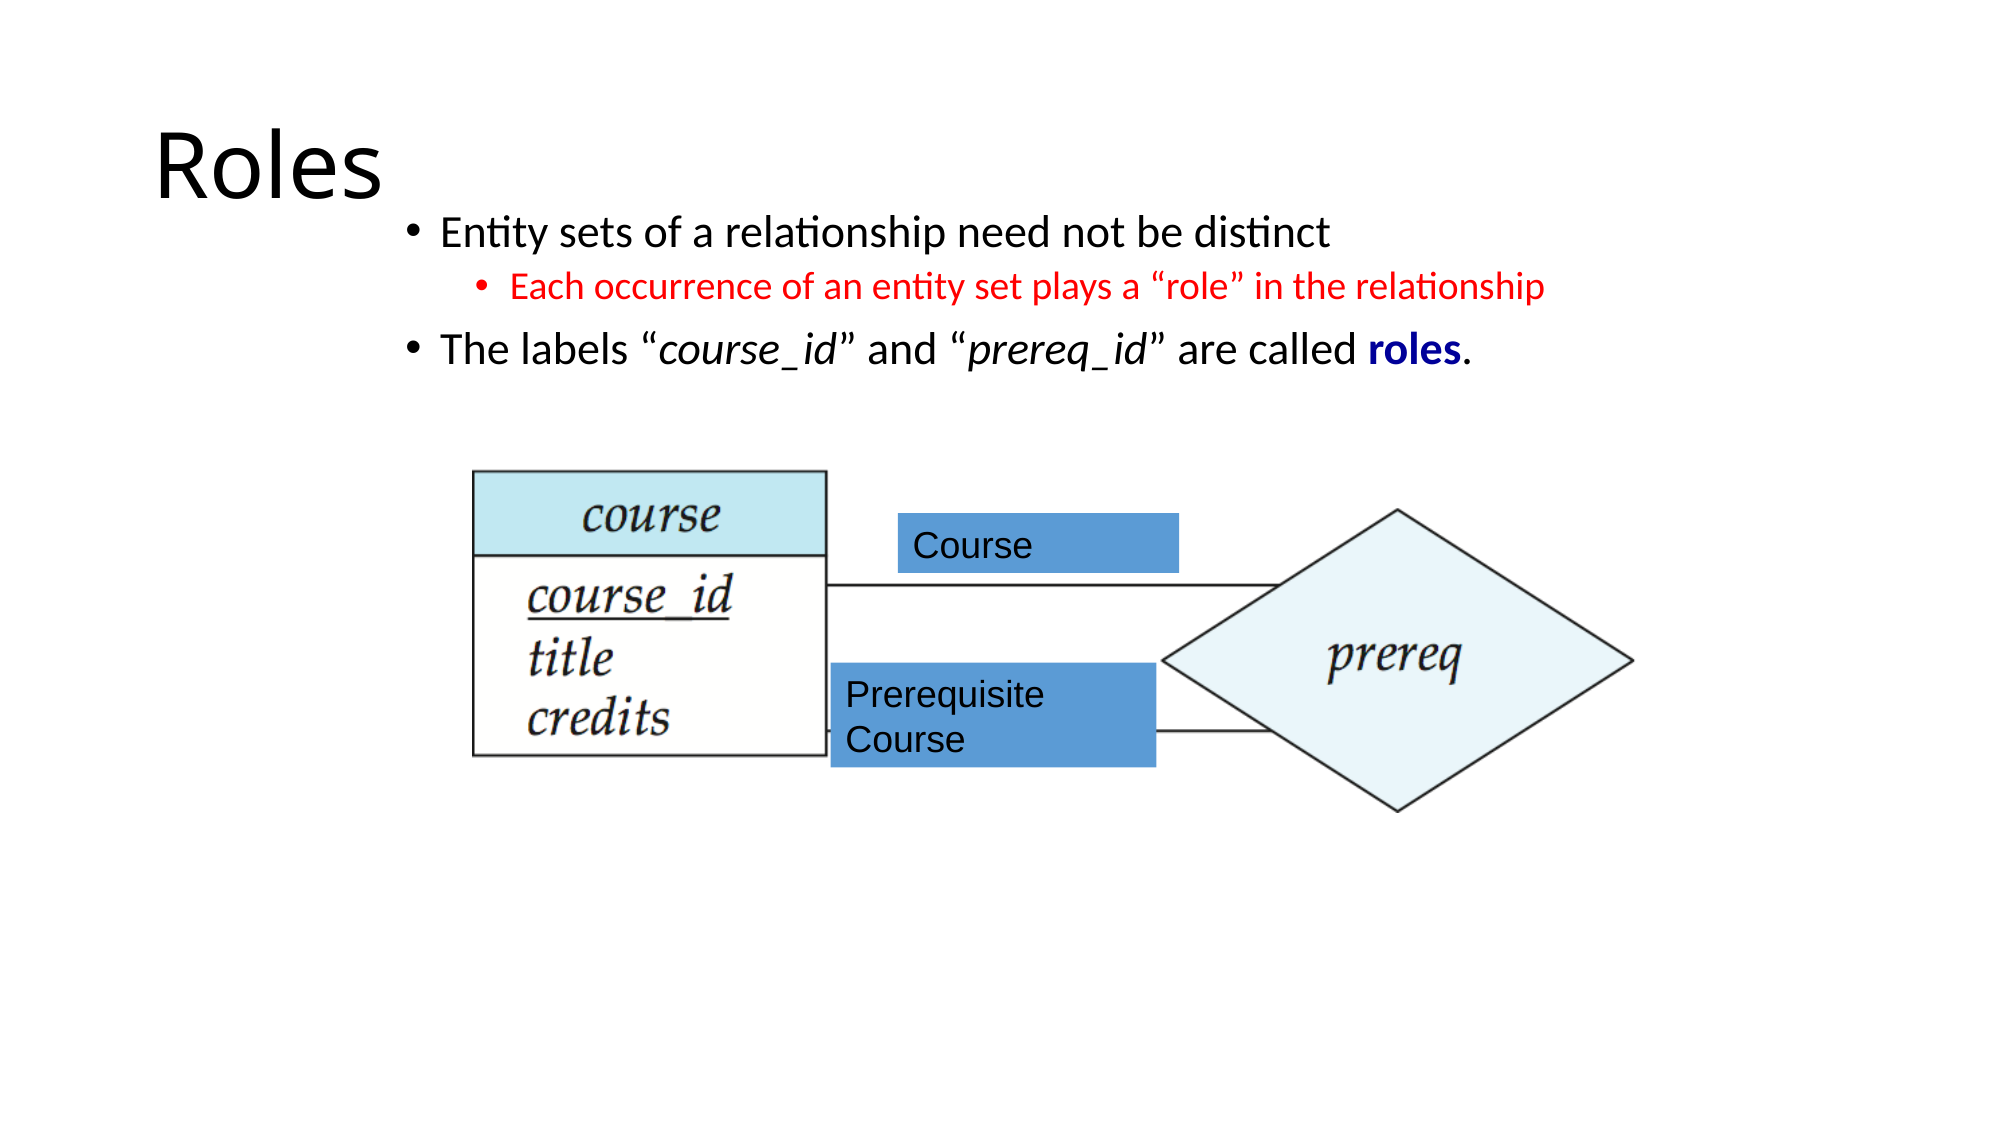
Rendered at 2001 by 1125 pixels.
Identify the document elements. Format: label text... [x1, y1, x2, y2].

list Entity sets of a relationship need not be distinct Each occurrence of an entity set plays a “role” in the relationship The labels “course_id” and “prereq_id” are called roles. [390, 200, 1669, 385]
title Roles [137, 59, 1863, 278]
picture [472, 468, 1637, 813]
